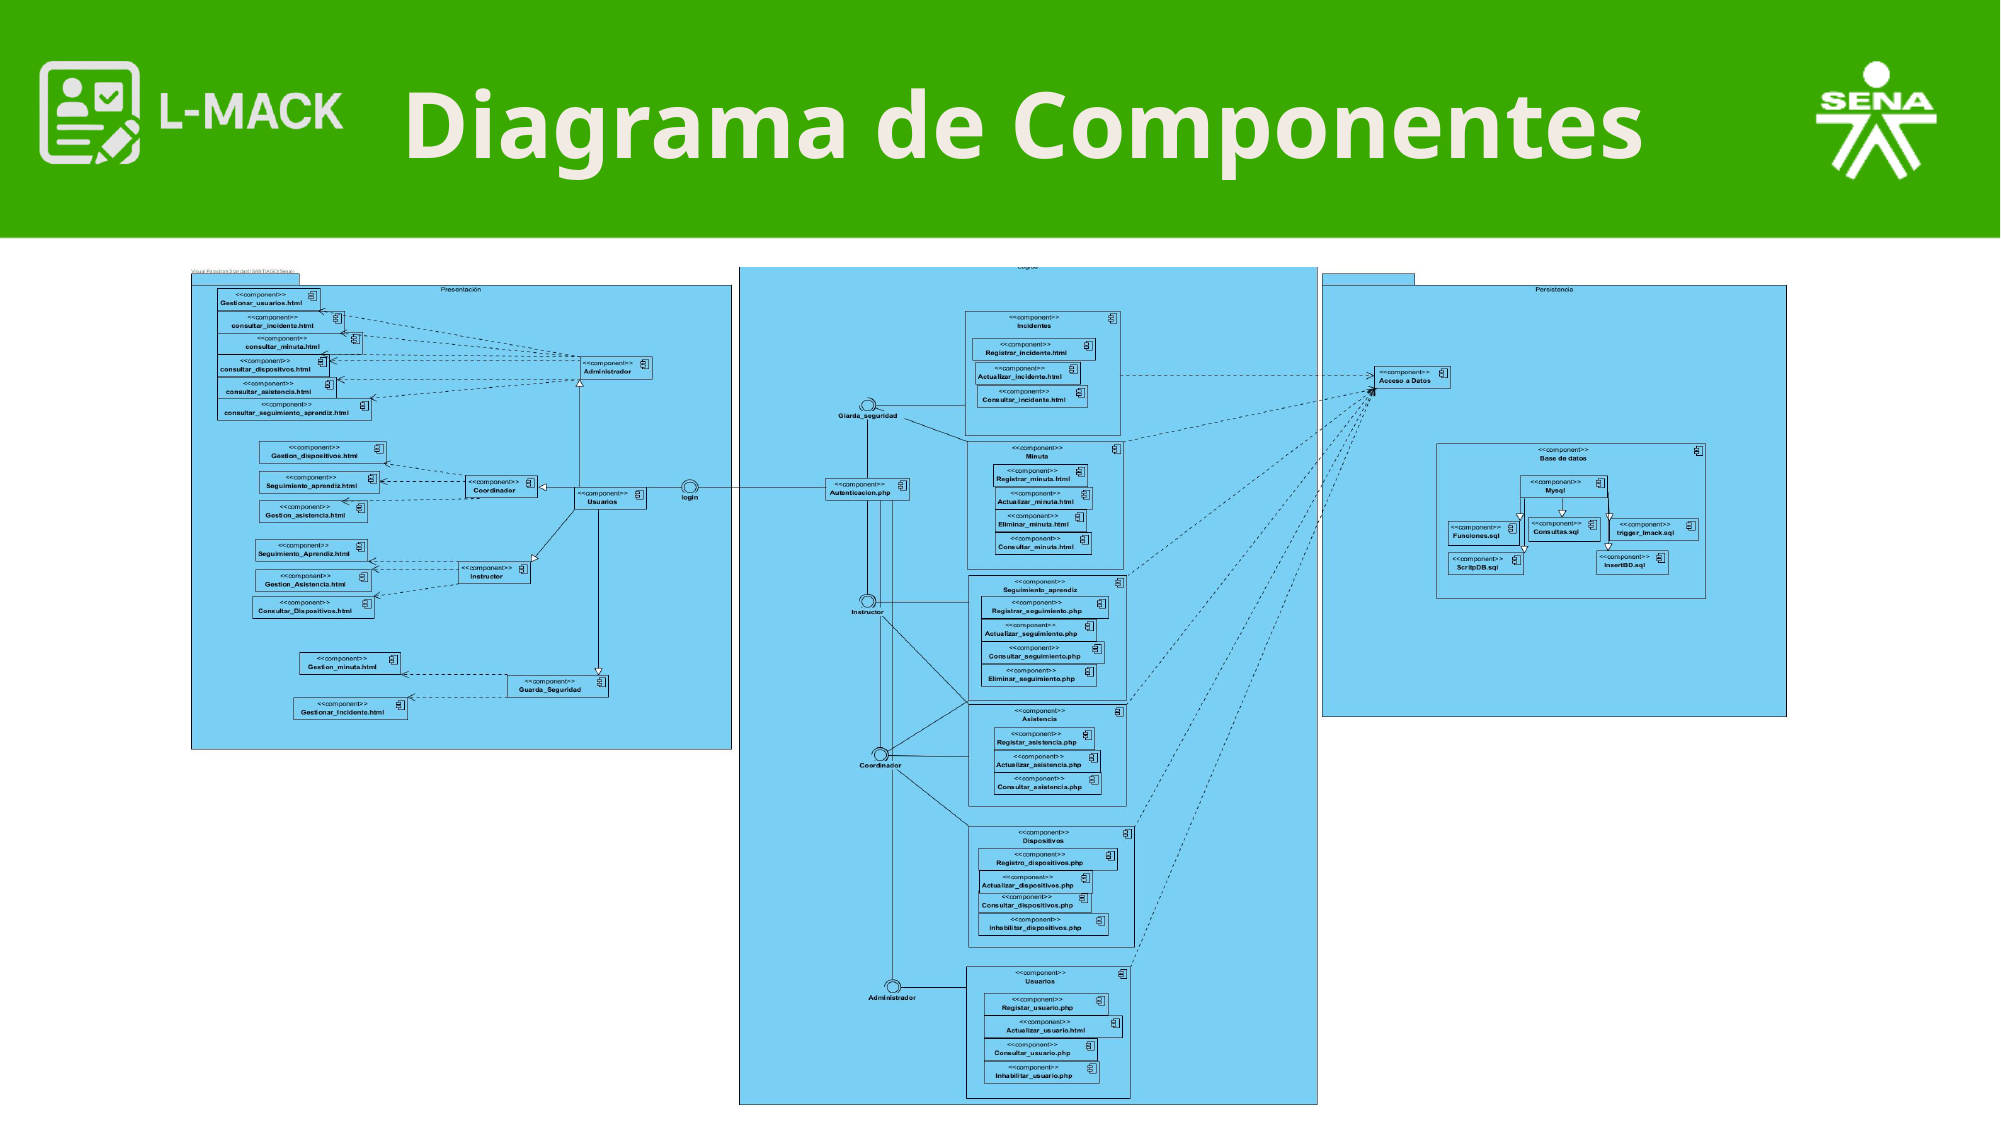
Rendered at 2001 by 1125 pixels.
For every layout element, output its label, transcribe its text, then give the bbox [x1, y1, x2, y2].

picture [0, 0, 2001, 1125]
title Diagrama de Componentes [160, 13, 1886, 231]
